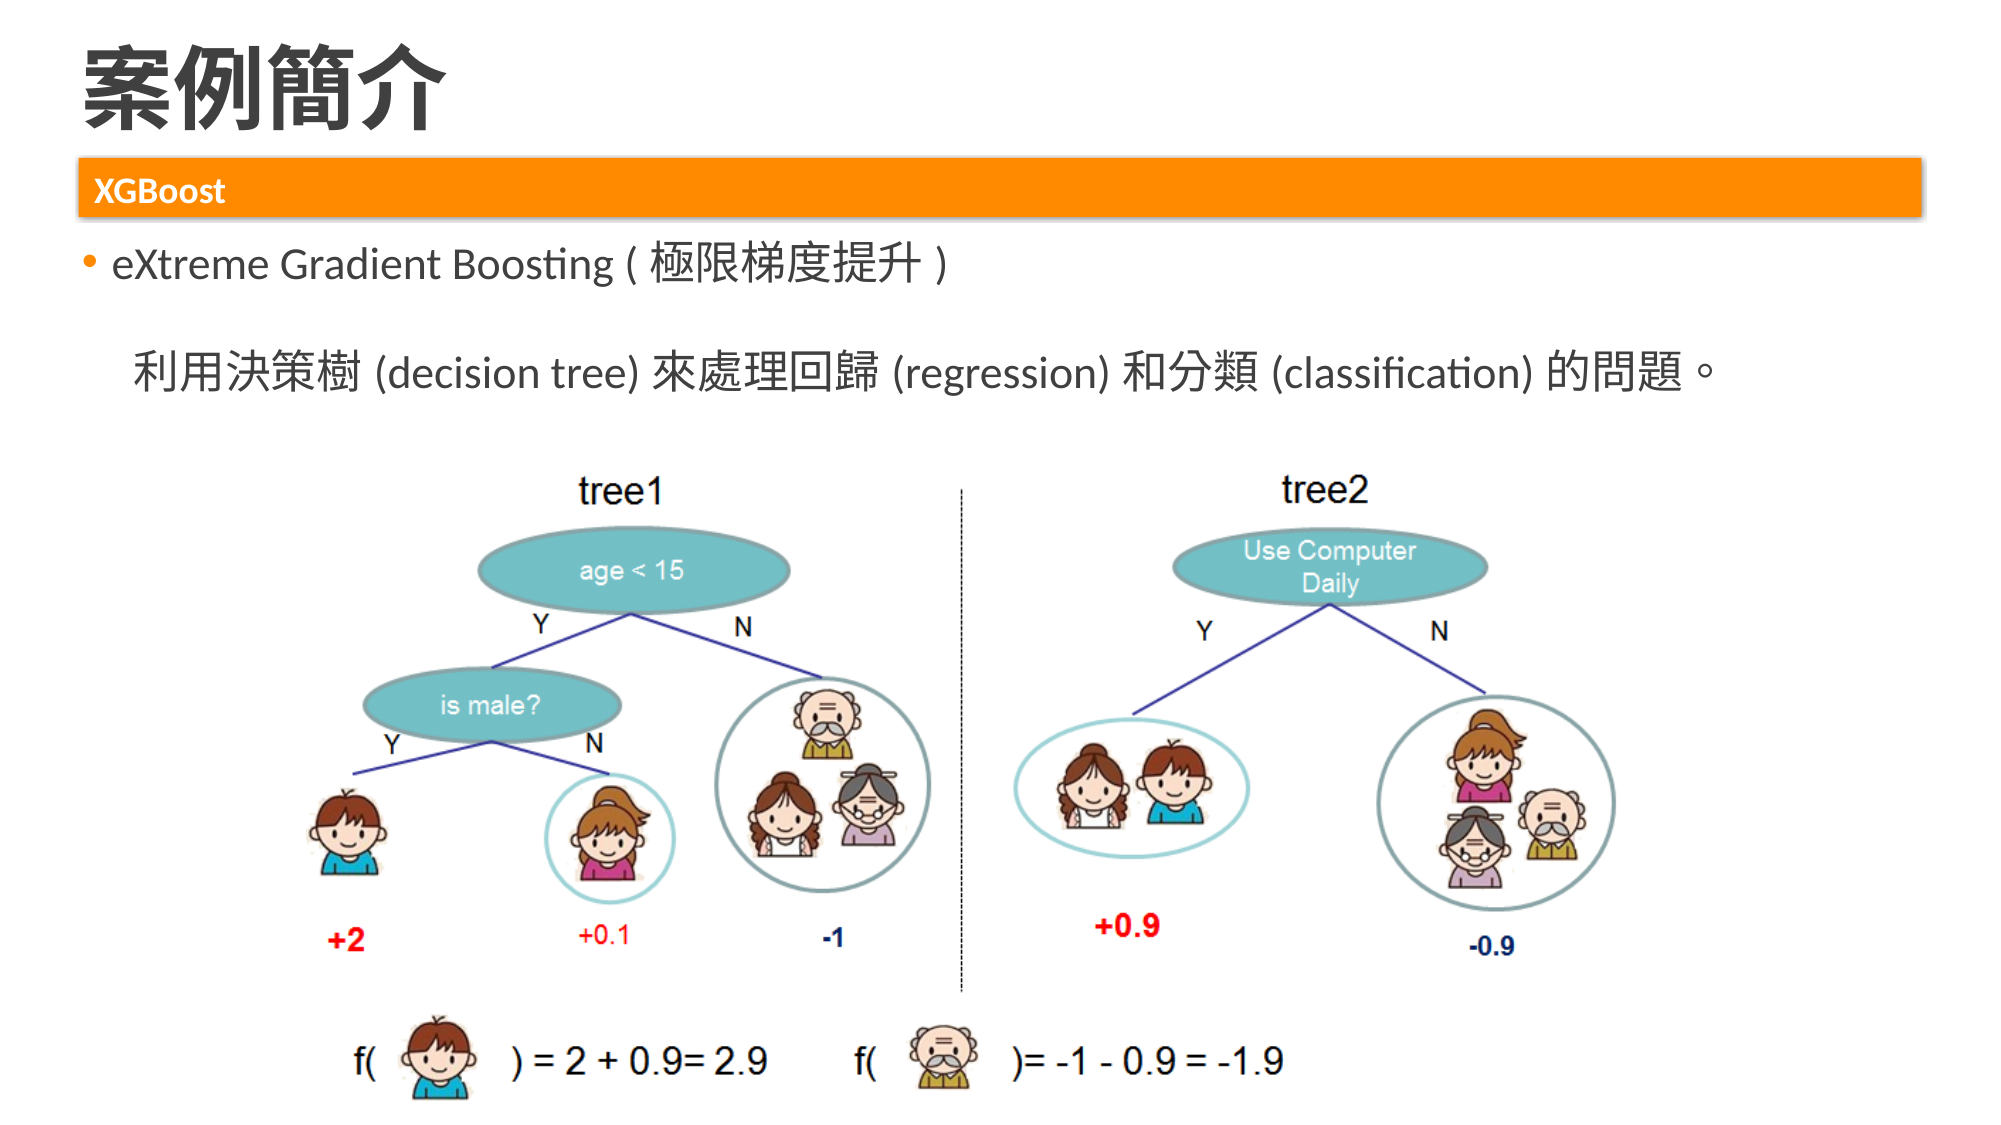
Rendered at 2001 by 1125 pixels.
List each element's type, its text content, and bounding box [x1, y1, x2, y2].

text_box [78, 157, 1922, 217]
picture [306, 455, 1636, 1106]
text_box eXtreme Gradient Boosting (極限梯度提升) 利用決策樹(decision tree)來處理回歸(regression)和分類(classification)的問題。 [81, 233, 1922, 454]
text_box 案例簡介 [81, 51, 1922, 140]
